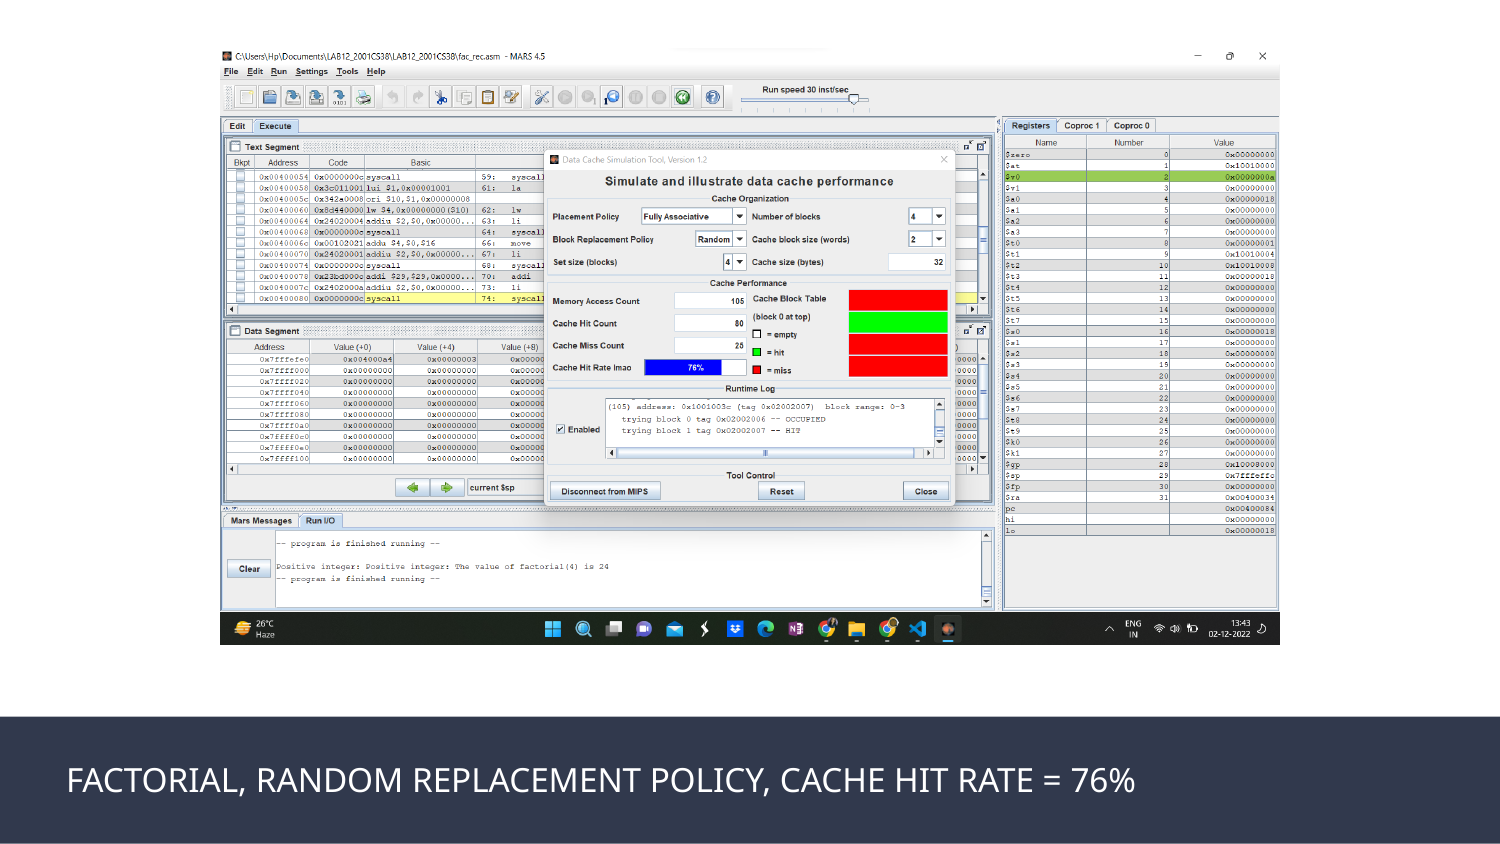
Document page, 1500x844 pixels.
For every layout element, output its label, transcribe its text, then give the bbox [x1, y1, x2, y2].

list FACTORIAL, RANDOM REPLACEMENT POLICY, CACHE HIT RATE = 76% [51, 741, 1361, 818]
picture [220, 48, 1280, 646]
